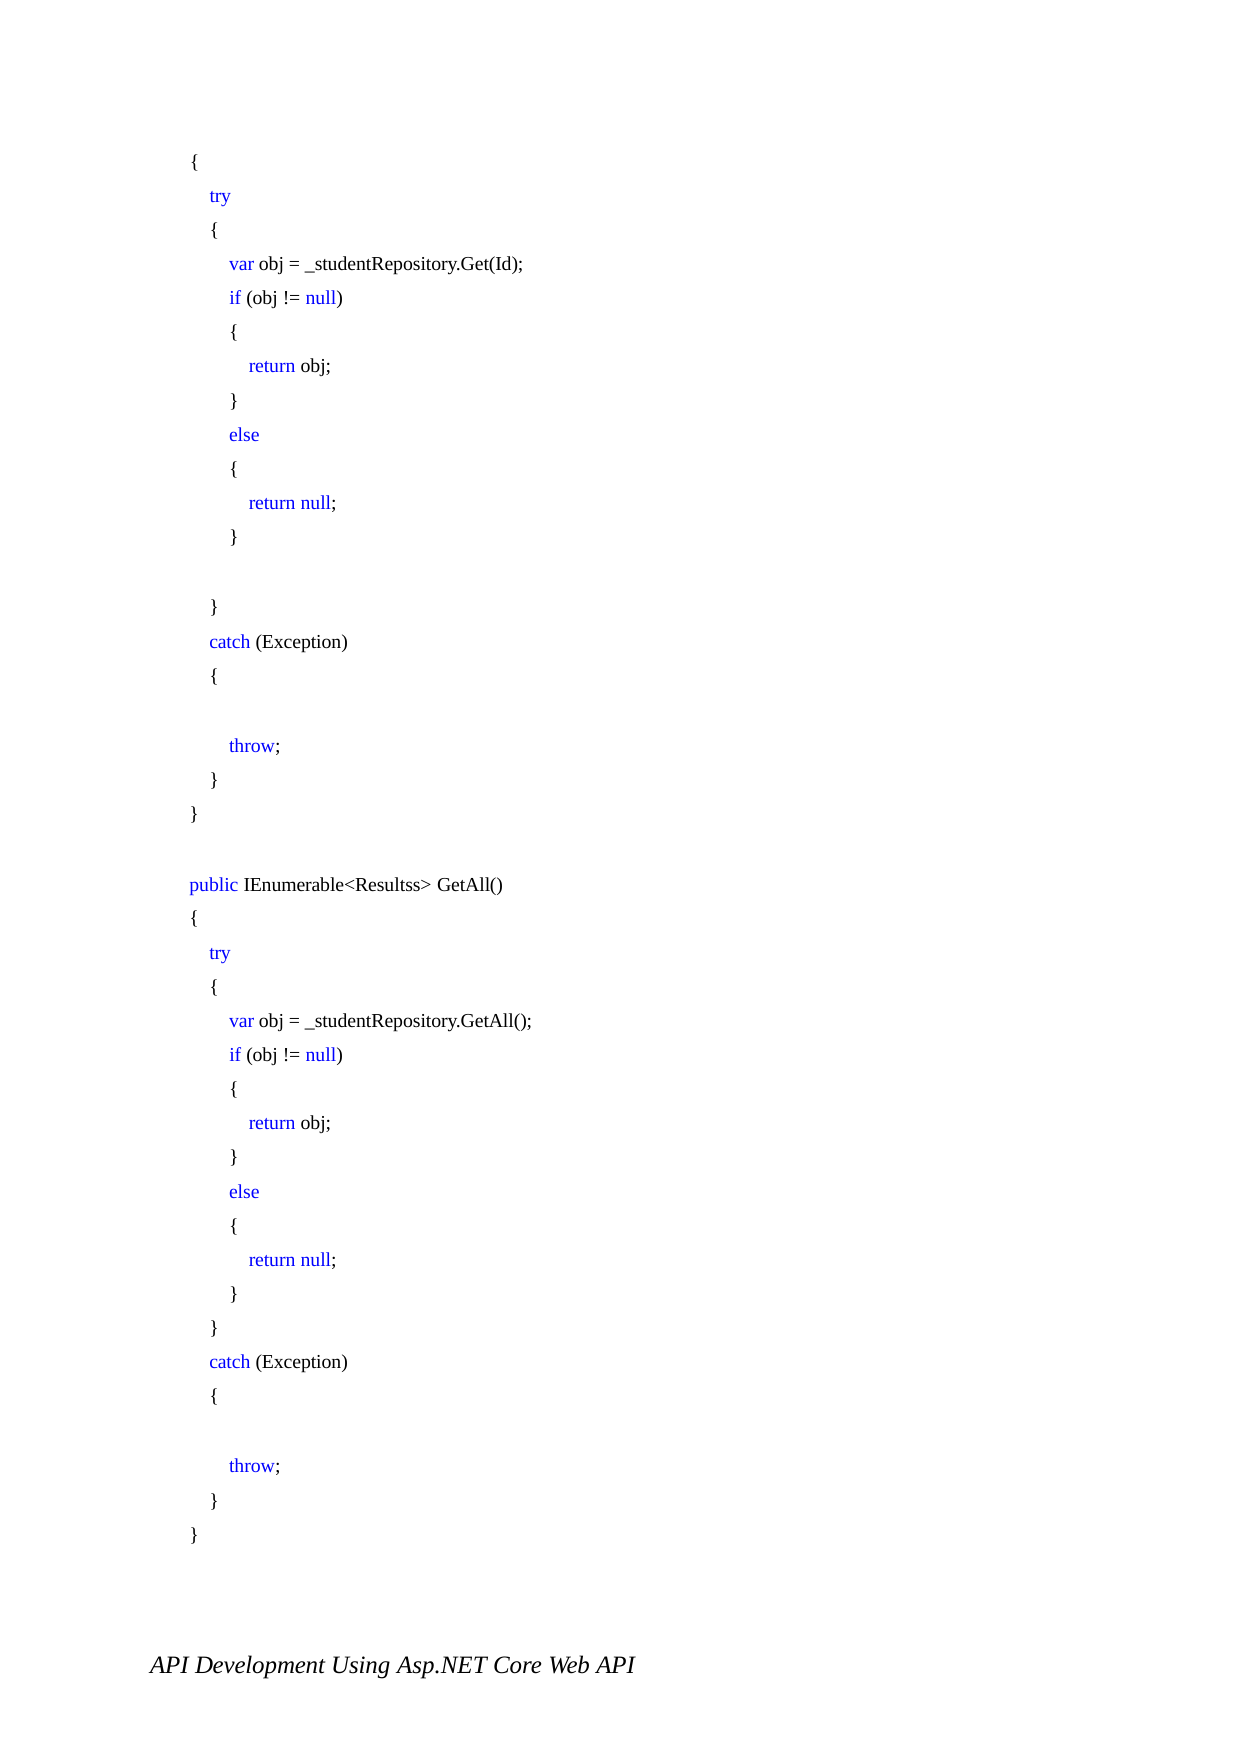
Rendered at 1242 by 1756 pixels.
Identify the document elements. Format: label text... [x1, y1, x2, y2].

text_box { try { var obj = _studentRepository.Get(Id); if (obj != null) { return obj; } else { return null; } } catch (Exception) { throw; } } public IEnumerable<Resultss> GetAll() { try { var obj = _studentRepository.GetAll(); if (obj != null) { return obj; } else { return null; } } catch (Exception) { throw; } } [187, 136, 539, 1546]
footer API Development Using Asp.NET Core Web API [147, 1649, 643, 1756]
